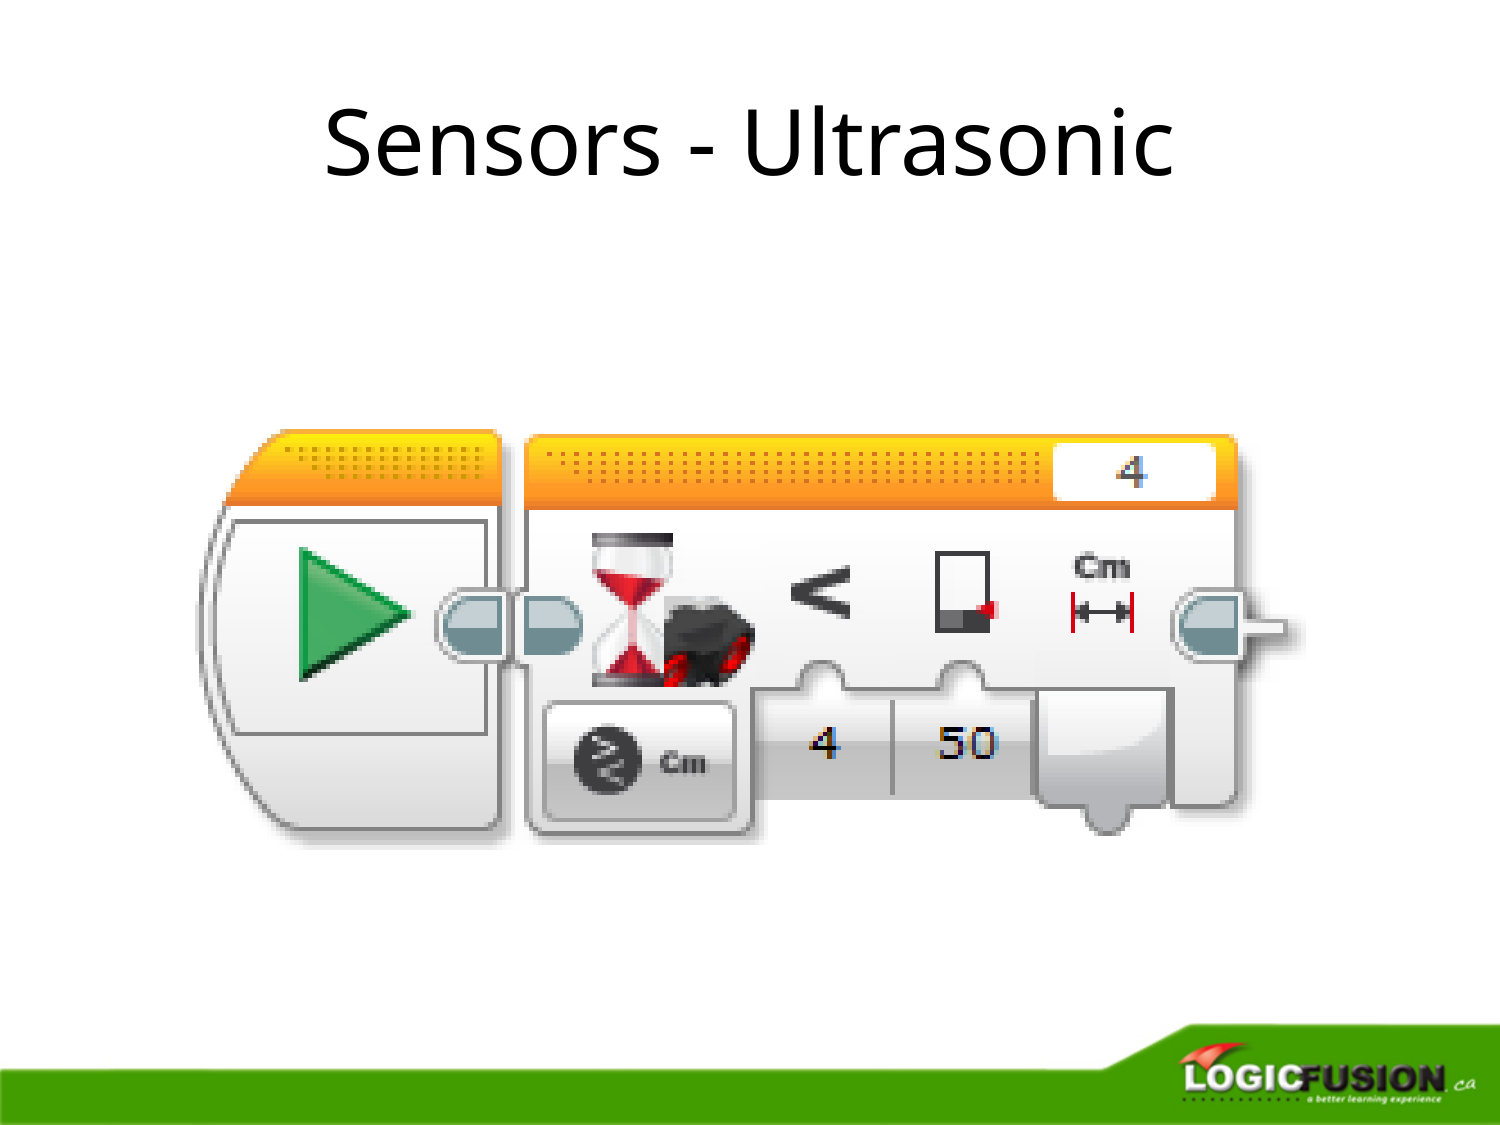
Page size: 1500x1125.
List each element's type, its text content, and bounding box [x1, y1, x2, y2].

title Sensors - Ultrasonic [74, 44, 1426, 233]
picture [0, 0, 1500, 1125]
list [149, 416, 1348, 851]
